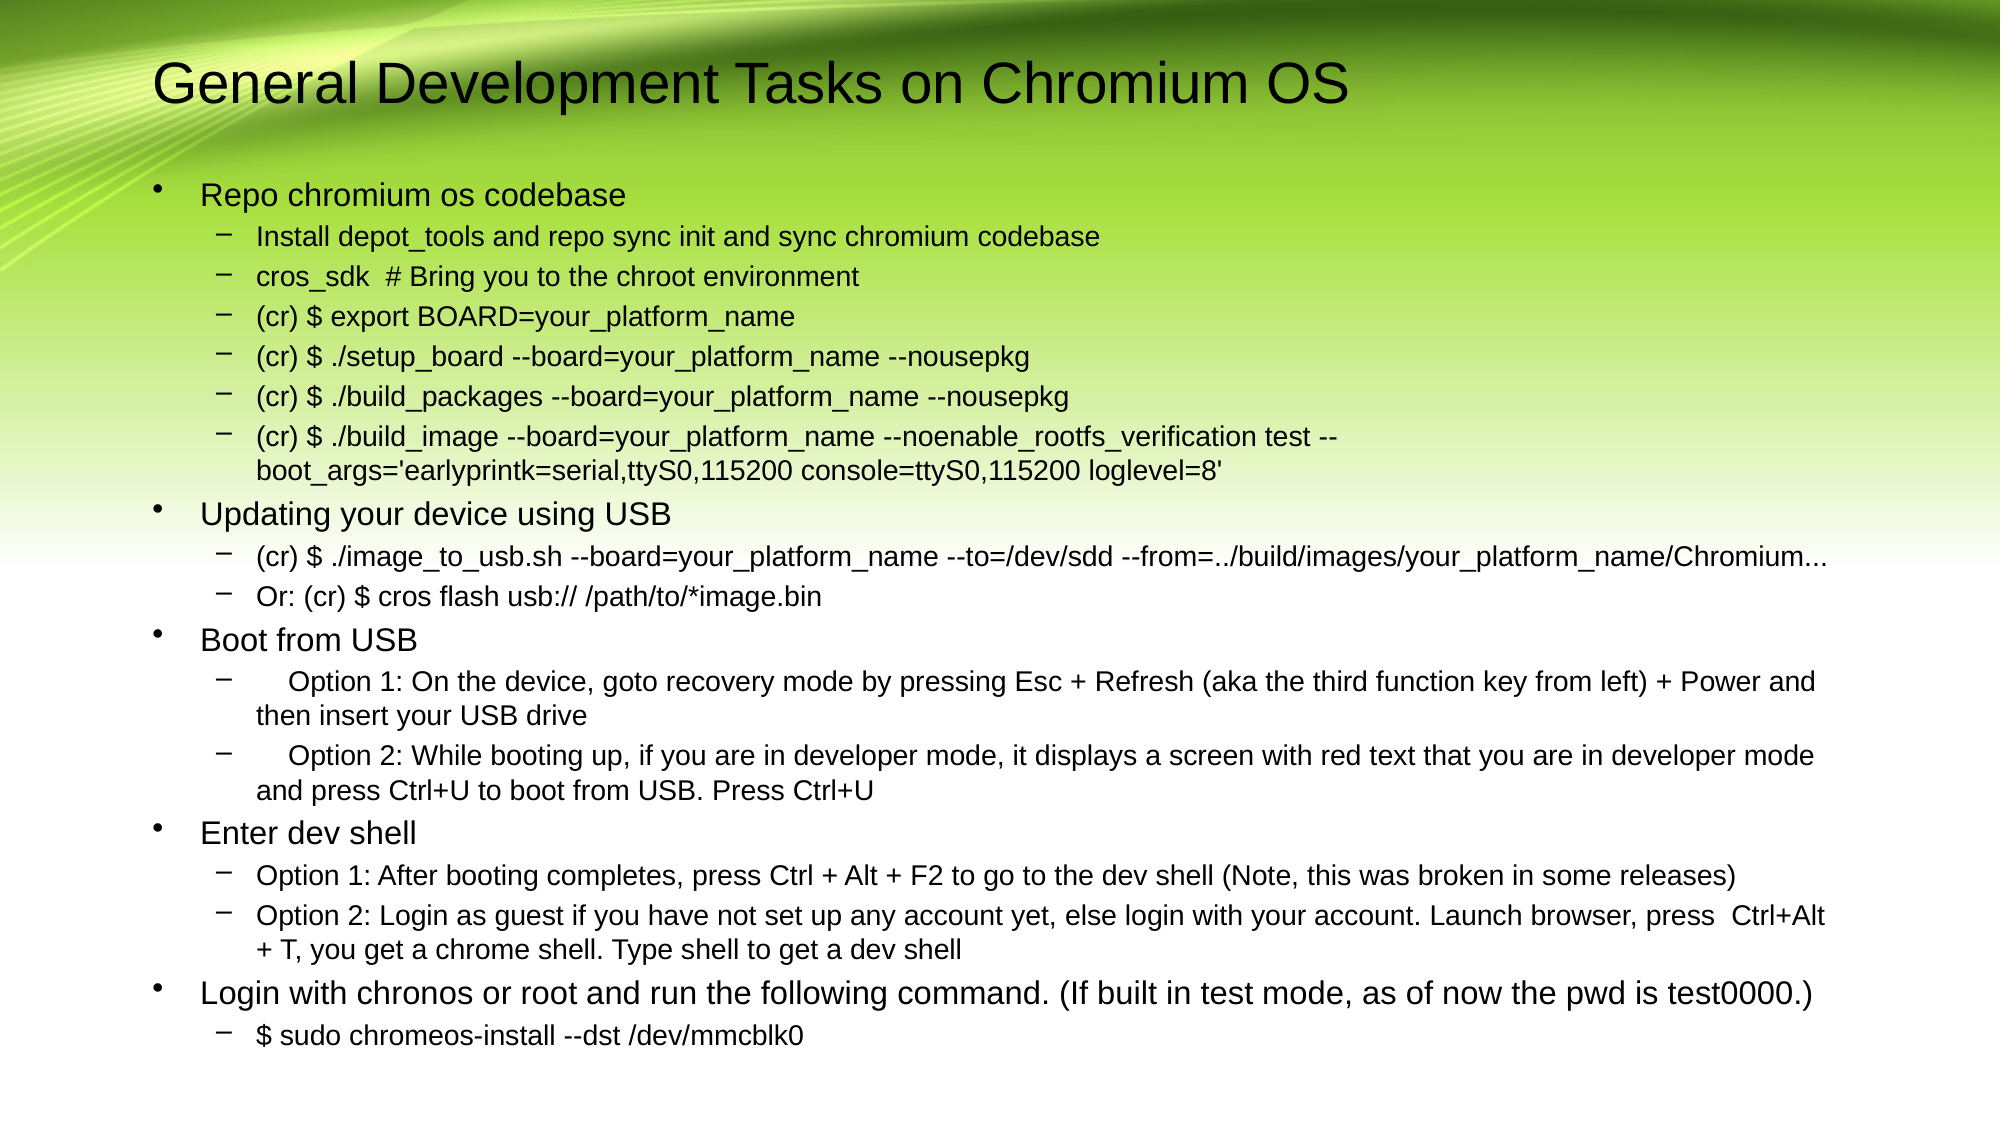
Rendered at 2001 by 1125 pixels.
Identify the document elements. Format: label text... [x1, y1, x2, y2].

list Repo chromium os codebase Install depot_tools and repo sync init and sync chromium codebase cros_sdk # Bring you to the chroot environment (cr) $ export BOARD=your_platform_name (cr) $ ./setup_board --board=your_platform_name --nousepkg (cr) $ ./build_packages --board=your_platform_name --nousepkg (cr) $ ./build_image --board=your_platform_name --noenable_rootfs_verification test --boot_args='earlyprintk=serial,ttyS0,115200 console=ttyS0,115200 loglevel=8' Updating your device using USB (cr) $ ./image_to_usb.sh --board=your_platform_name --to=/dev/sdd --from=../build/images/your_platform_name/Chromium... Or: (cr) $ cros flash usb:// /path/to/*image.bin Boot from USB Option 1: On the device, goto recovery mode by pressing Esc + Refresh (aka the third function key from left) + Power and then insert your USB drive Option 2: While booting up, if you are in developer mode, it displays a screen with red text that you are in developer mode and press Ctrl+U to boot from USB. Press Ctrl+U Enter dev shell Option 1: After booting completes, press Ctrl + Alt + F2 to go to the dev shell (Note, this was broken in some releases) Option 2: Login as guest if you have not set up any account yet, else login with your account. Launch browser, press Ctrl+Alt + T, you get a chrome shell. Type shell to get a dev shell Login with chronos or root and run the following command. (If built in test mode, as of now the pwd is test0000.) $ sudo chromeos-install --dst /dev/mmcblk0 [137, 165, 1863, 1095]
picture [0, 0, 2000, 1125]
title General Development Tasks on Chromium OS [137, 28, 1863, 132]
